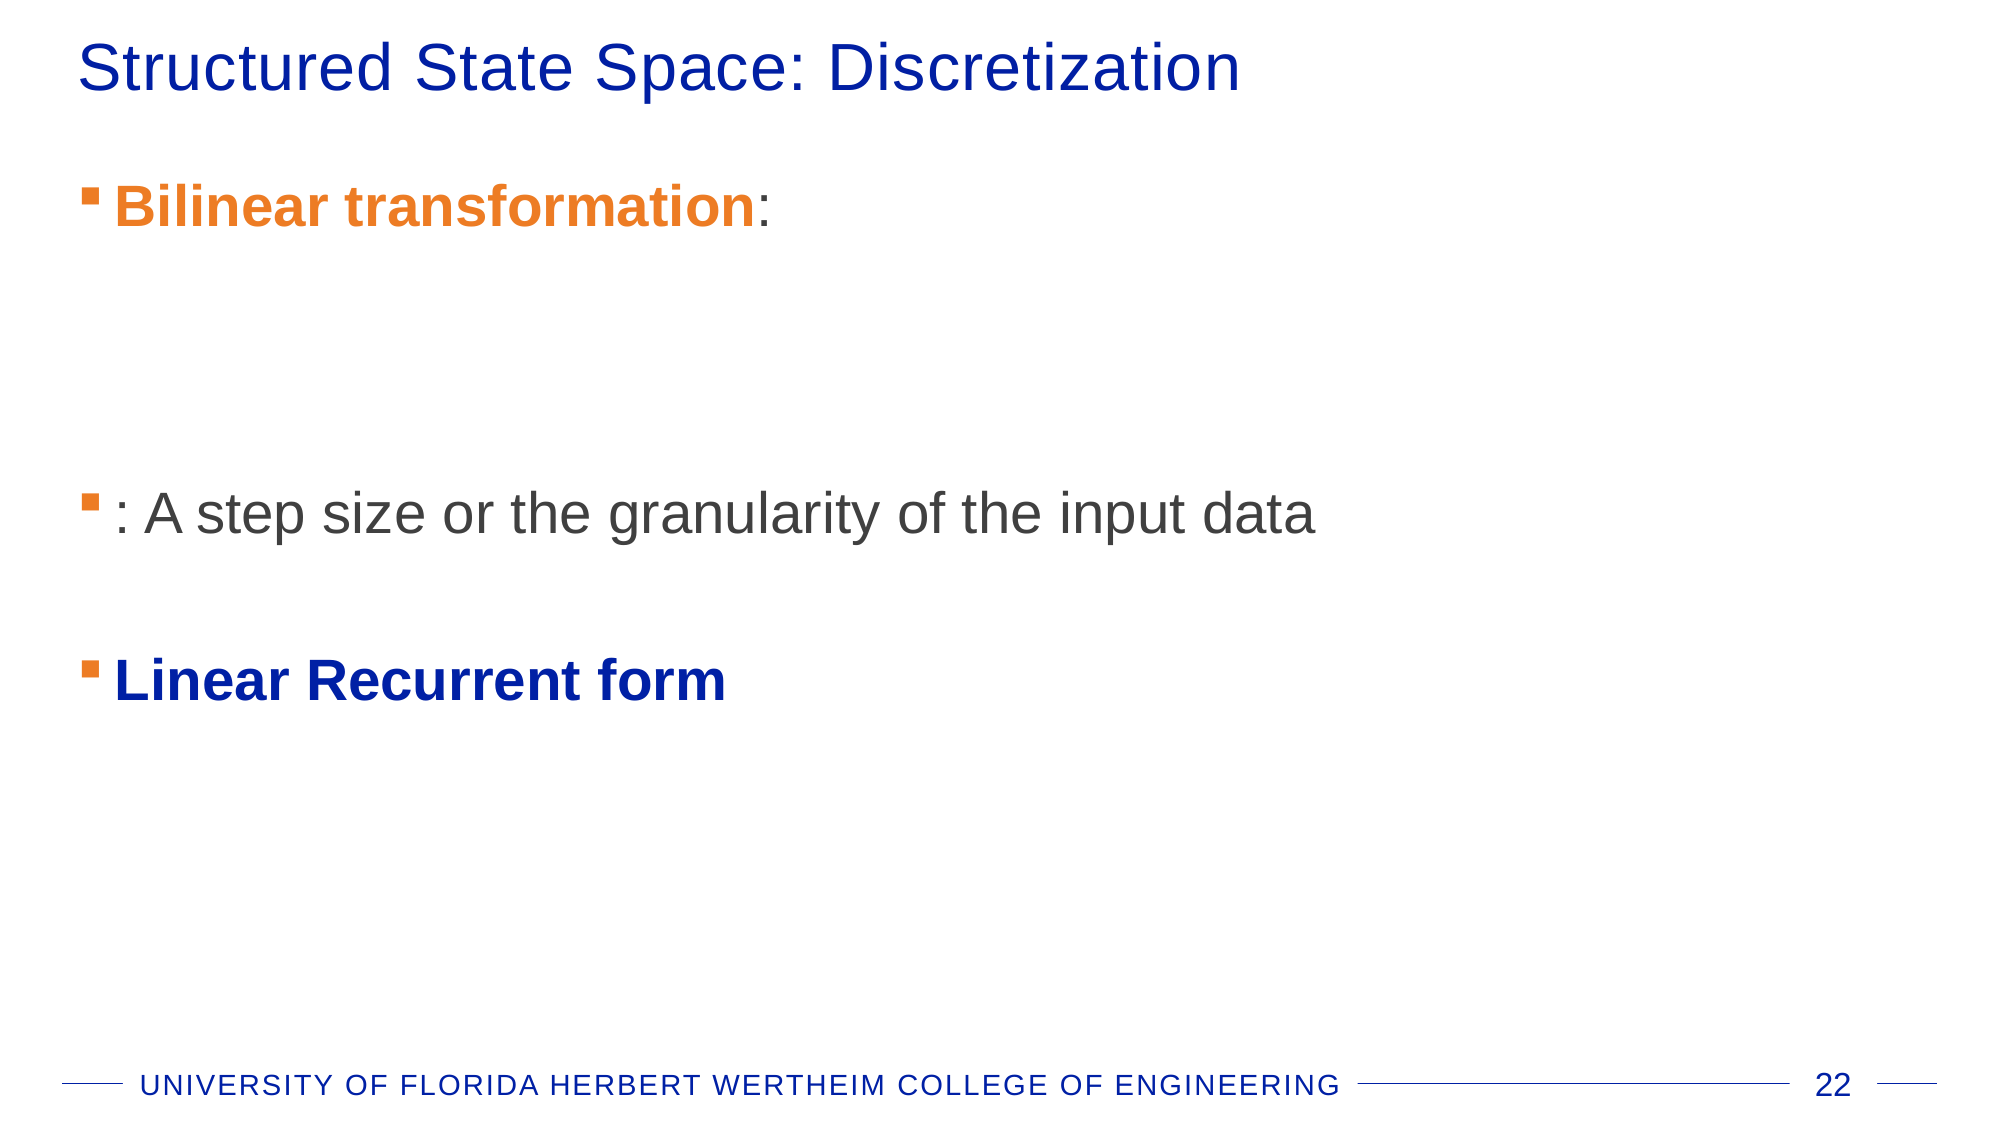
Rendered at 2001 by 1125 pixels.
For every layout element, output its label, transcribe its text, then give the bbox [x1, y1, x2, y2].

title Structured State Space: Discretization [62, 0, 1938, 139]
footer UNIVERSITY OF FLORIDA HERBERT WERTHEIM COLLEGE OF ENGINEERING [122, 1053, 1358, 1114]
